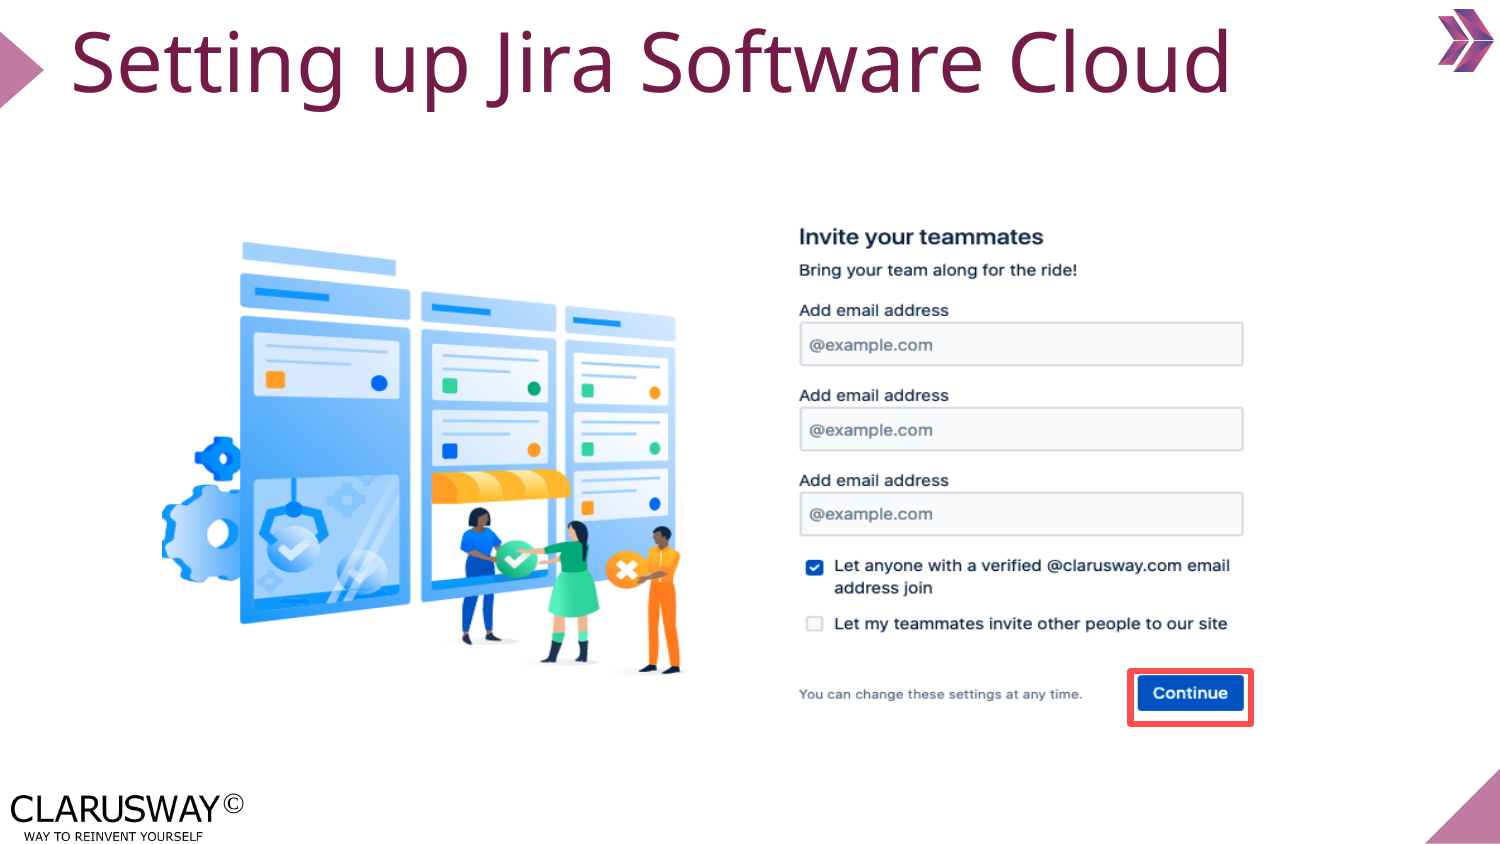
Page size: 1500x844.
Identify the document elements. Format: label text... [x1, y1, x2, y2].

title Setting up Jira Software Cloud [70, 28, 1413, 132]
picture [162, 155, 1321, 759]
picture [11, 795, 220, 841]
picture [1438, 9, 1494, 72]
